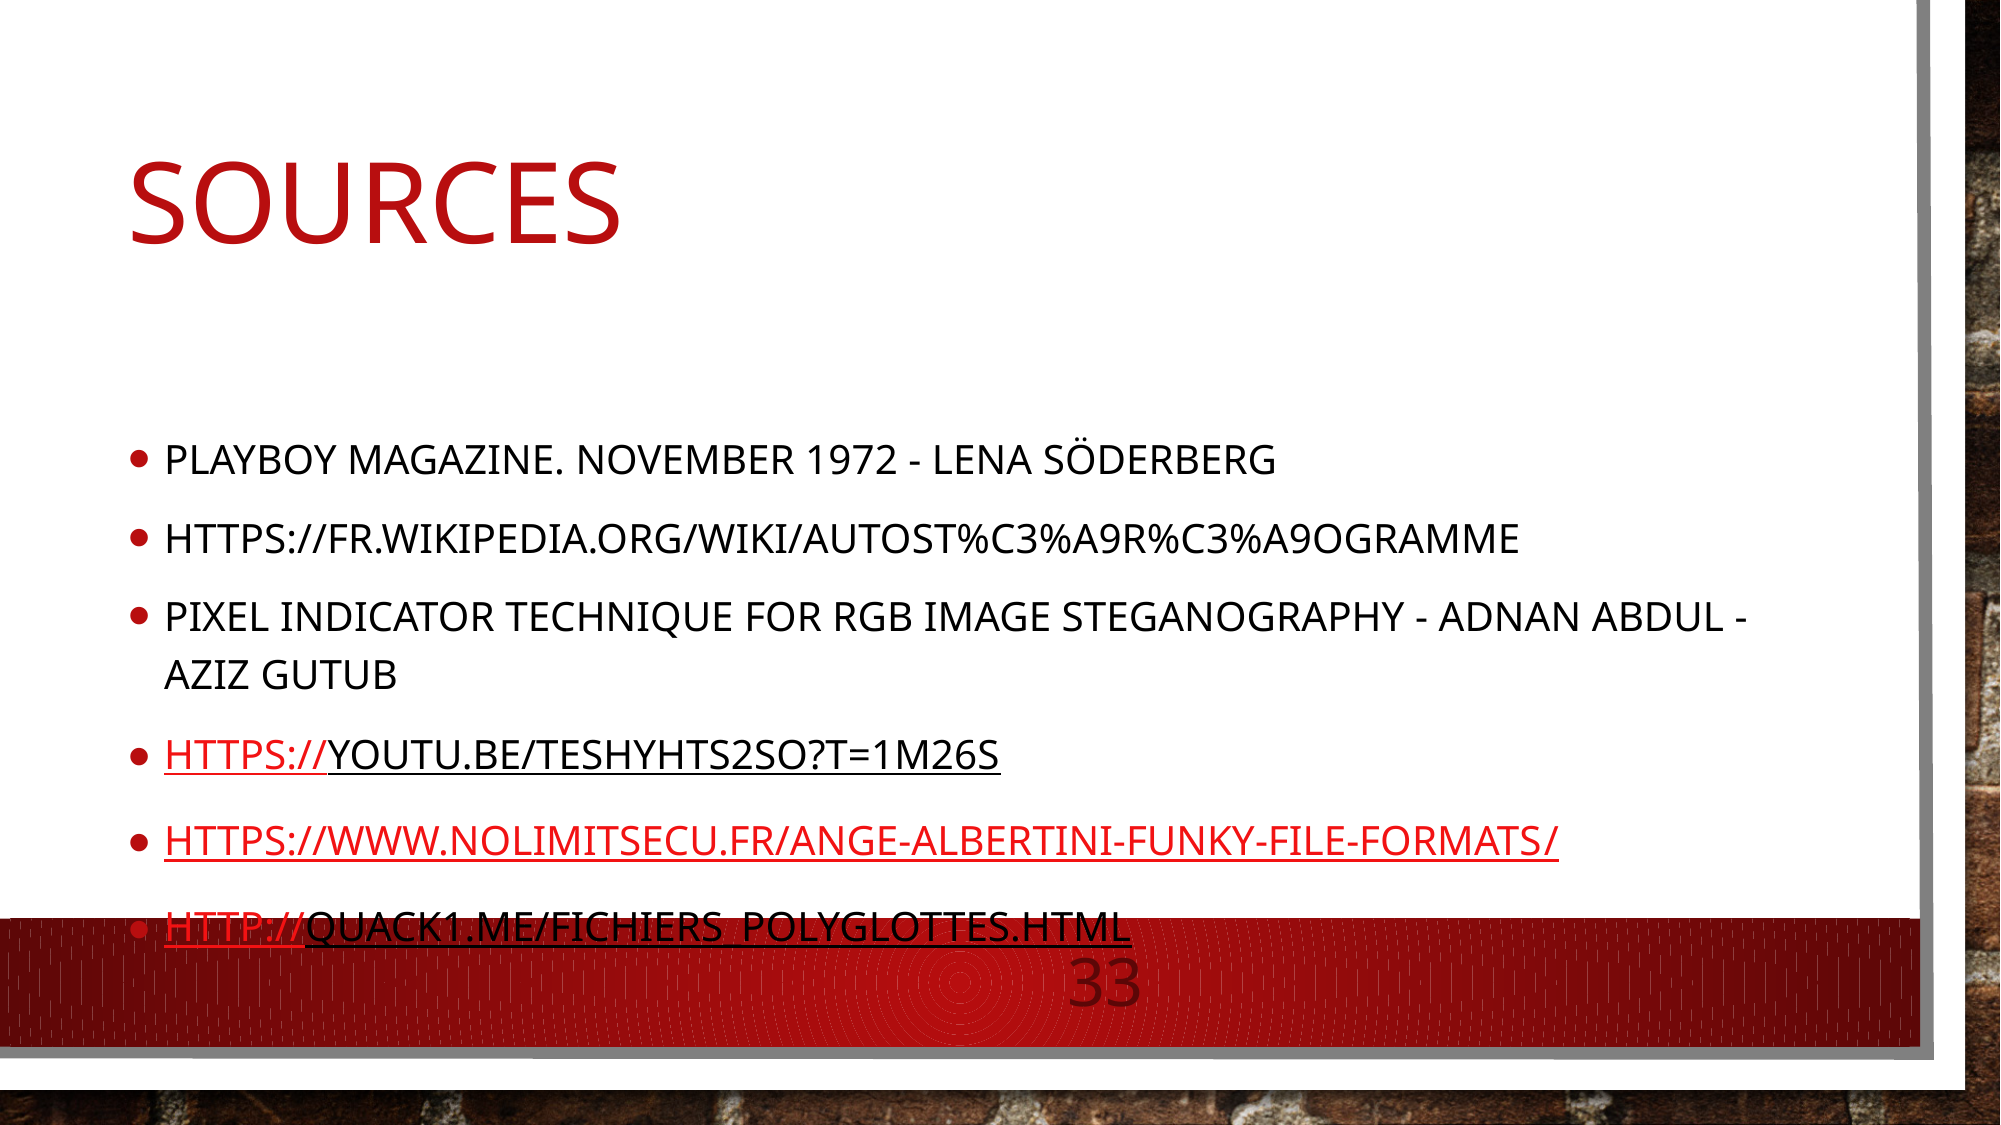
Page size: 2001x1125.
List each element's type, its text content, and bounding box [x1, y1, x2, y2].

title Sources [112, 112, 1818, 302]
slide_number 33 [1031, 944, 1181, 1027]
picture [0, 0, 2000, 1125]
list Playboy Magazine. November 1972 - Lena Söderberg https://fr.wikipedia.org/wiki/Autost%C3%A9r%C3%A9ogramme Pixel Indicator Technique for RGB Image Steganography - Adnan Abdul - Aziz Gutub https://youtu.be/teShYhts2So?t=1m26s https://www.nolimitsecu.fr/ange-albertini-funky-file-formats/ http://quack1.me/fichiers_polyglottes.html [112, 416, 1818, 969]
